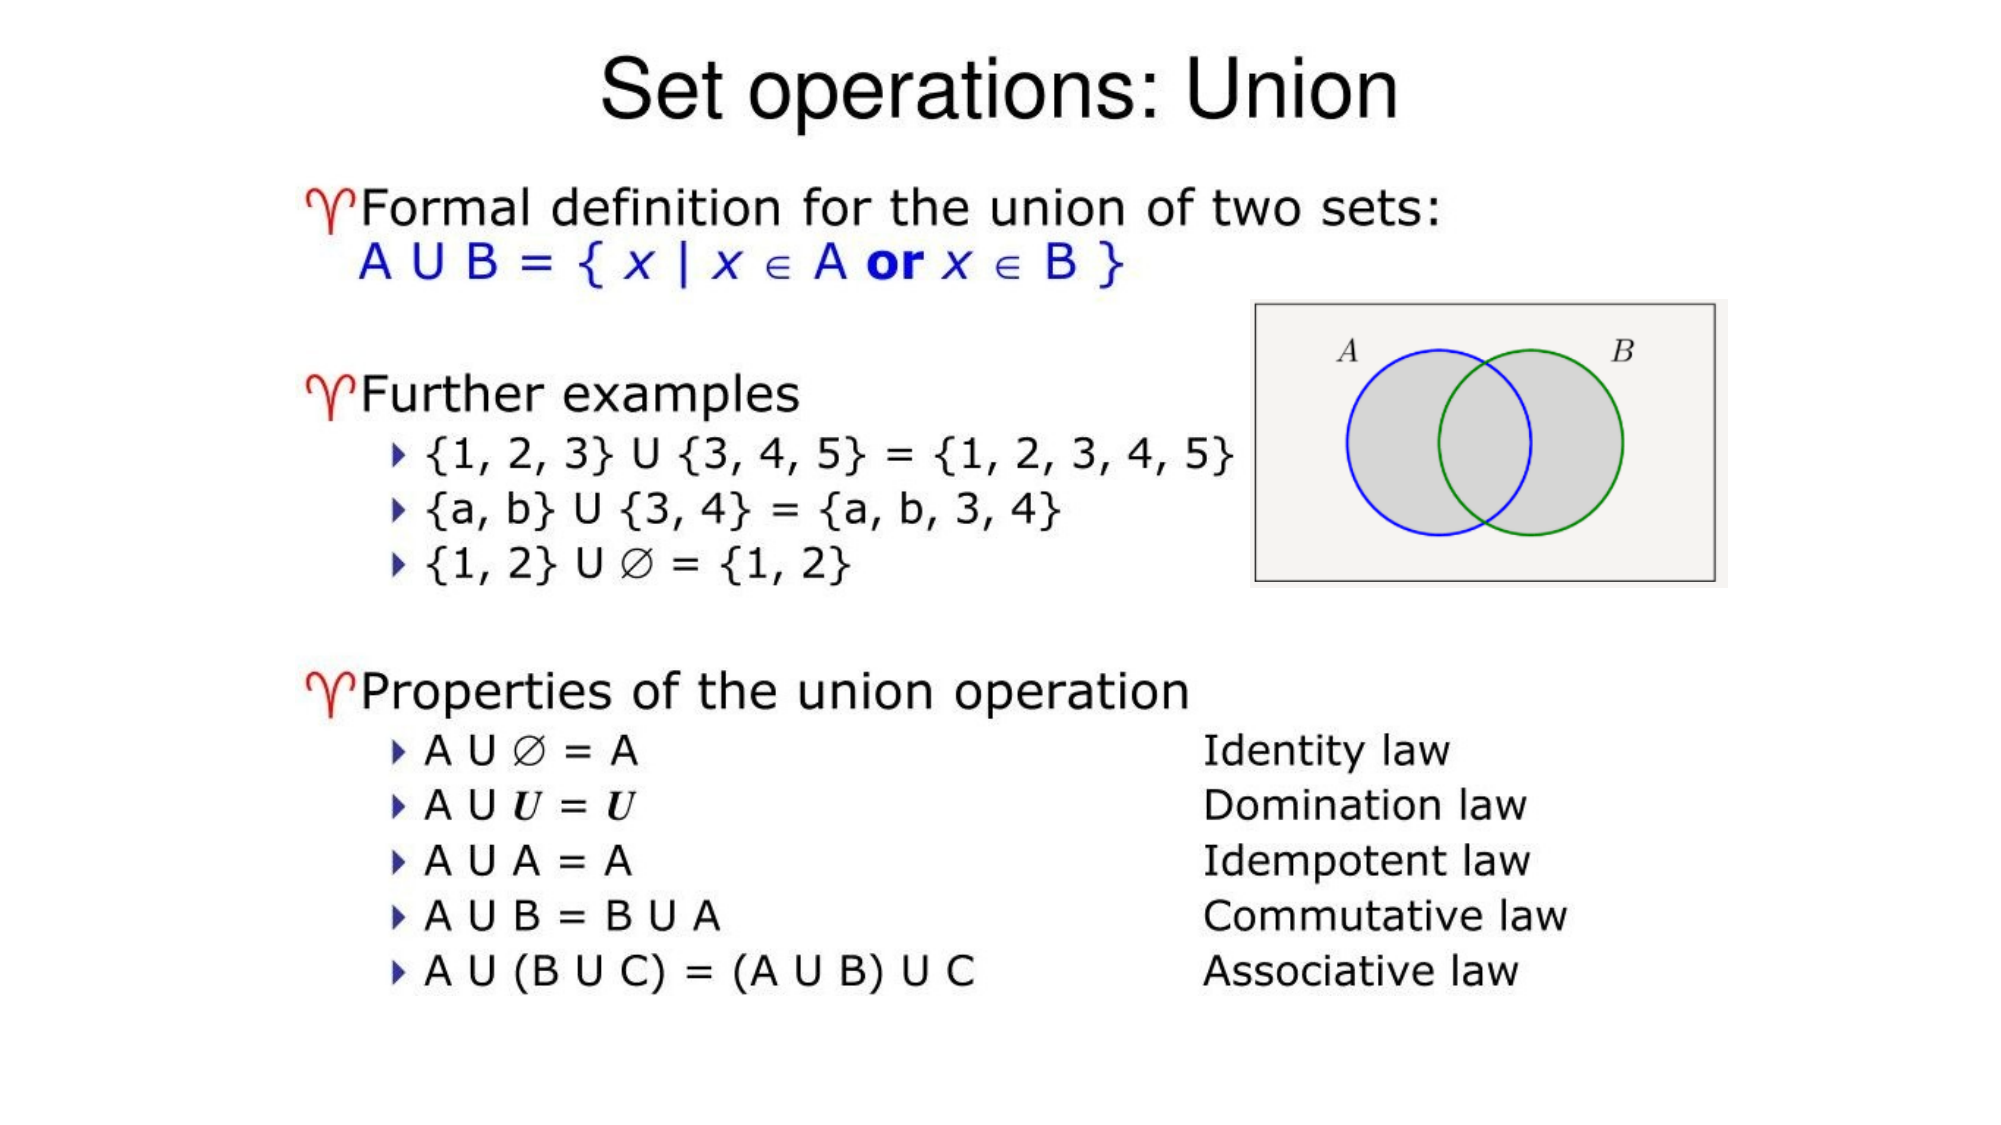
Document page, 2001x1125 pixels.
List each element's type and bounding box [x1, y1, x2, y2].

picture [295, 46, 1728, 997]
